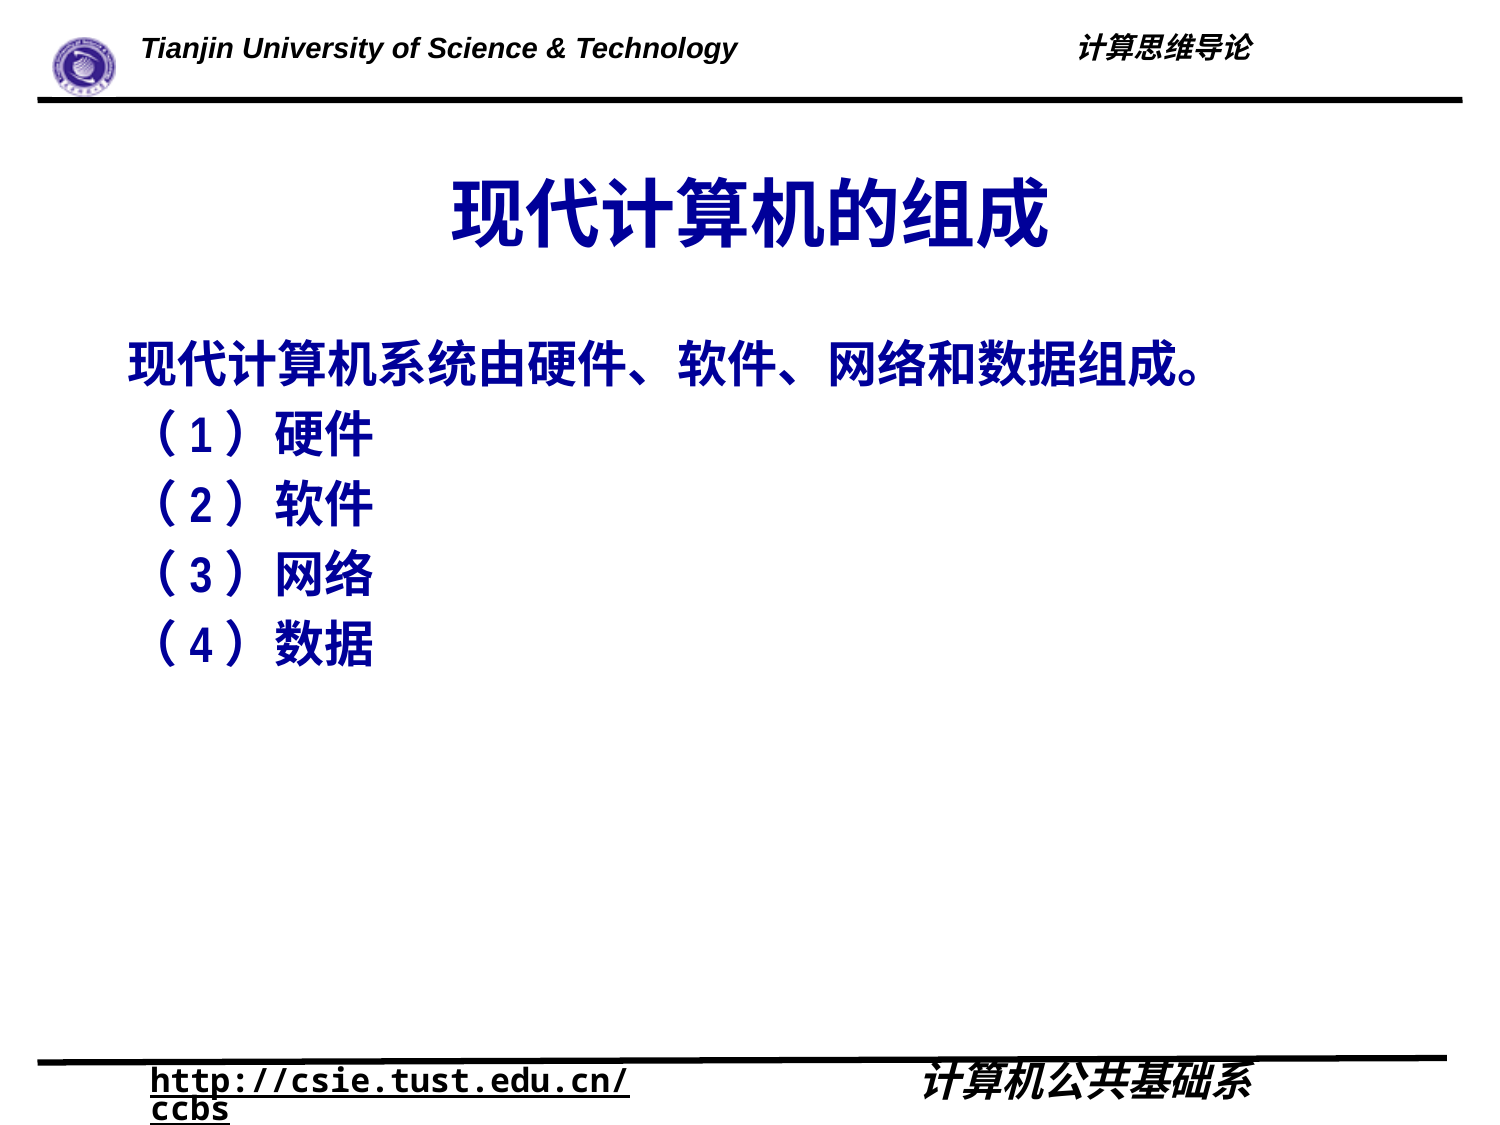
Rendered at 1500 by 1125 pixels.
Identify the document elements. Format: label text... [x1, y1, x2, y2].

title 现代计算机的组成 [112, 99, 1388, 288]
list 现代计算机系统由硬件、软件、网络和数据组成。 （1）硬件 （2）软件 （3）网络 （4）数据 [112, 324, 1388, 1000]
picture [52, 37, 116, 97]
